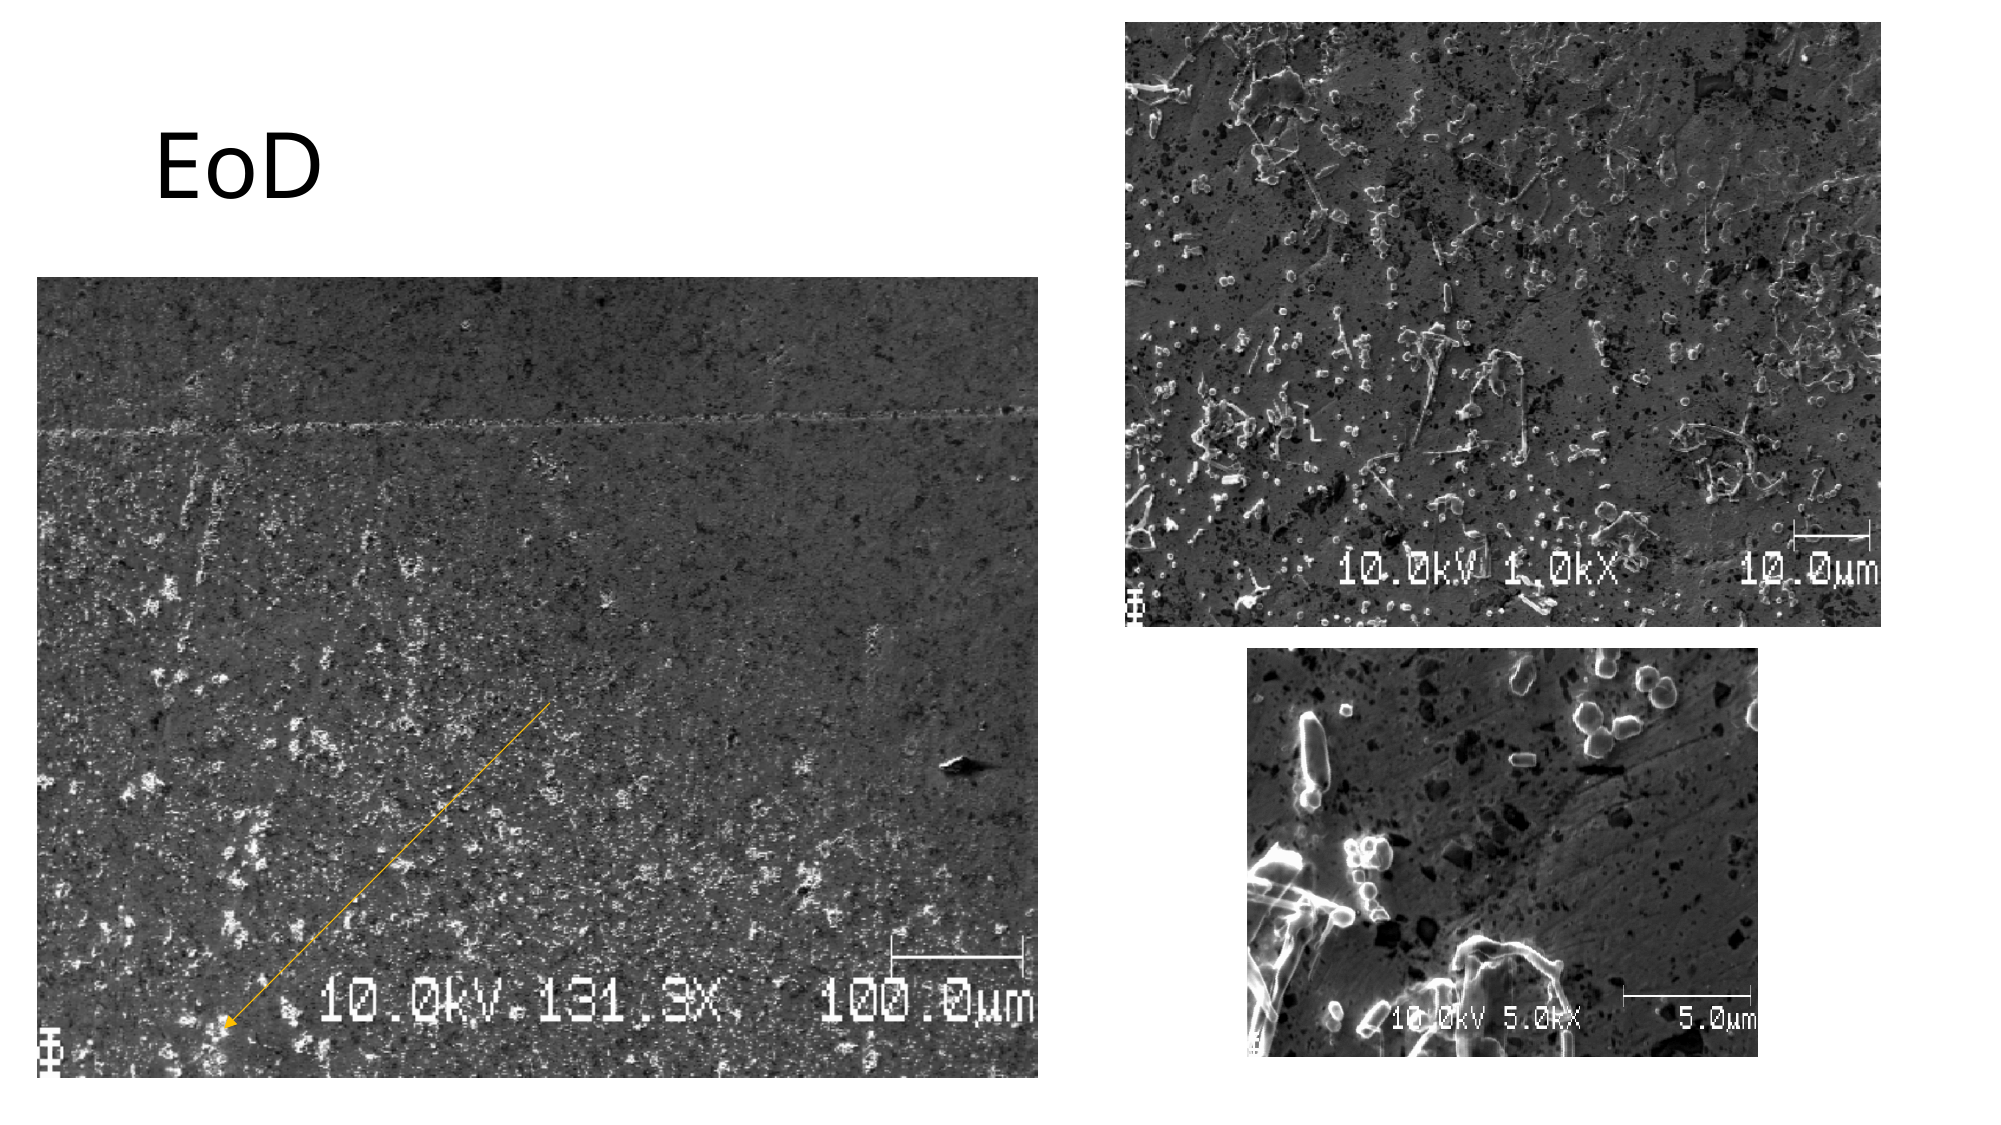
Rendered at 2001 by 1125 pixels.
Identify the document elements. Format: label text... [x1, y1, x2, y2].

picture [37, 277, 1038, 1078]
picture [1247, 648, 1758, 1057]
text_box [224, 702, 550, 1029]
title EoD [137, 59, 1125, 278]
picture [1125, 22, 1881, 627]
